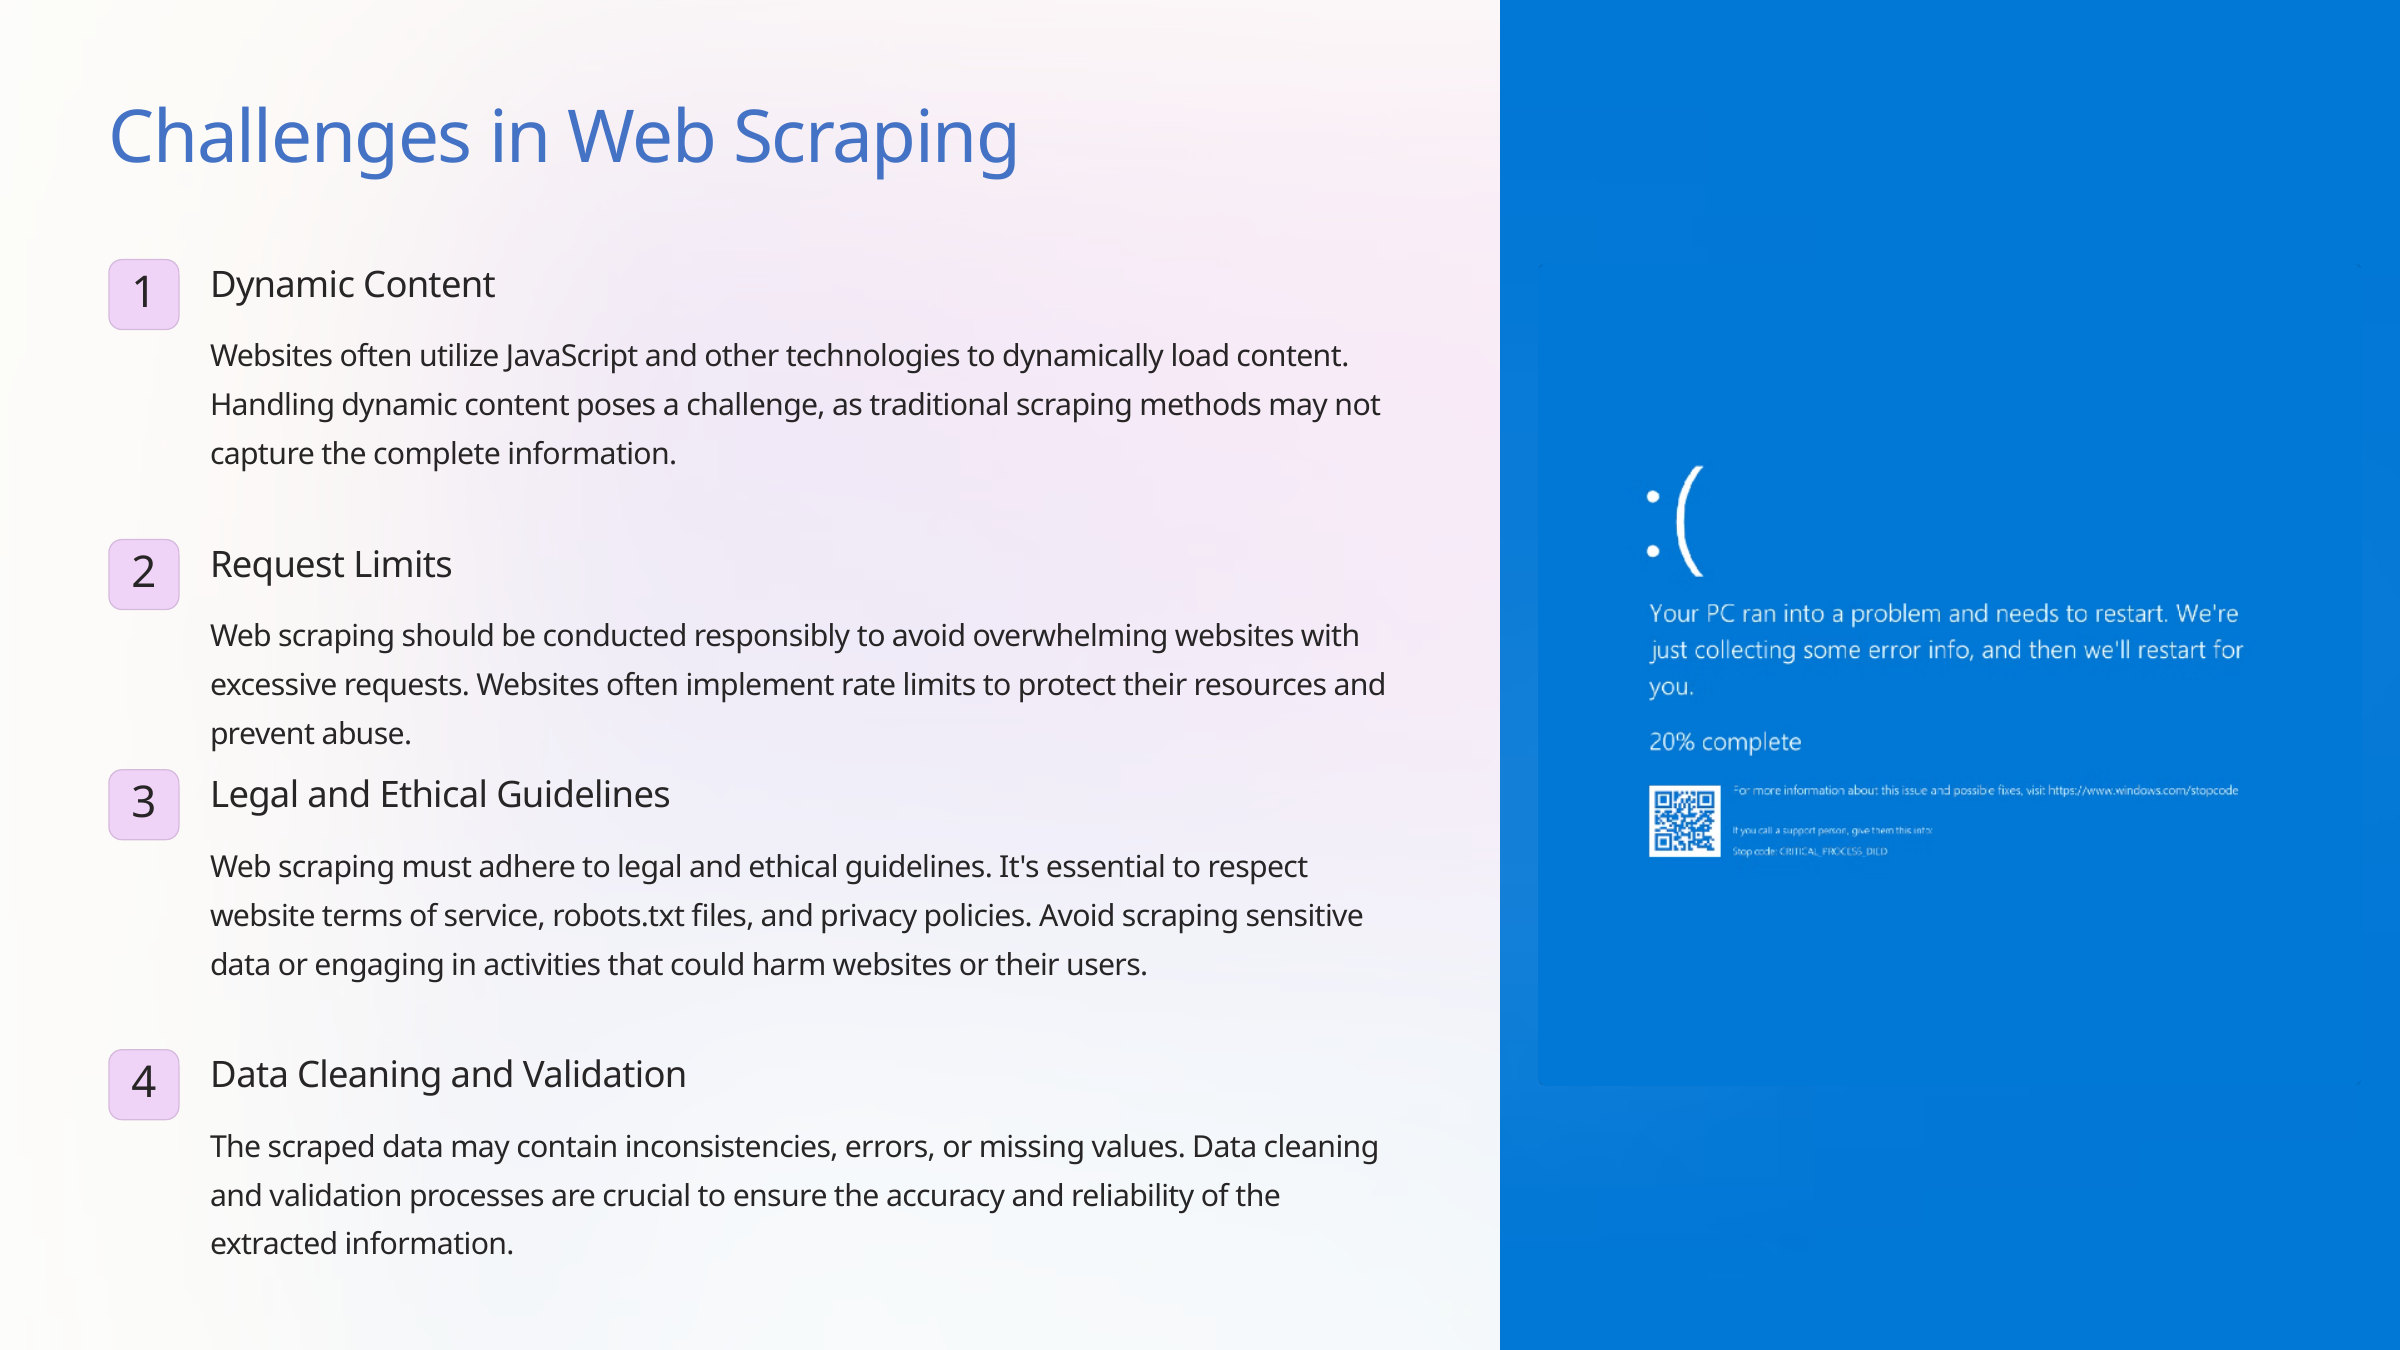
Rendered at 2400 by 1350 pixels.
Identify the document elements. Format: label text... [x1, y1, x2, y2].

text_box Request Limits [210, 539, 577, 586]
text_box Legal and Ethical Guidelines [210, 769, 660, 816]
text_box The scraped data may contain inconsistencies, errors, or missing values. Data cleaning and validation processes are crucial to ensure the accuracy and reliability of the extracted information. [210, 1114, 1391, 1264]
text_box [108, 769, 179, 840]
text_box Challenges in Web Scraping [108, 86, 988, 178]
text_box [108, 539, 179, 610]
text_box Websites often utilize JavaScript and other technologies to dynamically load content. Handling dynamic content poses a challenge, as traditional scraping methods may not capture the complete information. [210, 323, 1391, 474]
text_box 4 [132, 1062, 155, 1107]
text_box 3 [132, 782, 155, 827]
text_box Web scraping must adhere to legal and ethical guidelines. It's essential to respect website terms of service, robots.txt files, and privacy policies. Avoid scraping sensitive data or engaging in activities that could harm websites or their users. [210, 834, 1391, 984]
picture [1499, 0, 2400, 1350]
text_box [108, 259, 179, 330]
text_box 1 [132, 272, 155, 317]
text_box Data Cleaning and Validation [210, 1049, 669, 1096]
text_box [108, 1049, 179, 1120]
text_box Dynamic Content [210, 259, 577, 306]
text_box Web scraping should be conducted responsibly to avoid overwhelming websites with excessive requests. Websites often implement rate limits to protect their resources and prevent abuse. [210, 604, 1391, 704]
text_box 2 [132, 552, 155, 597]
